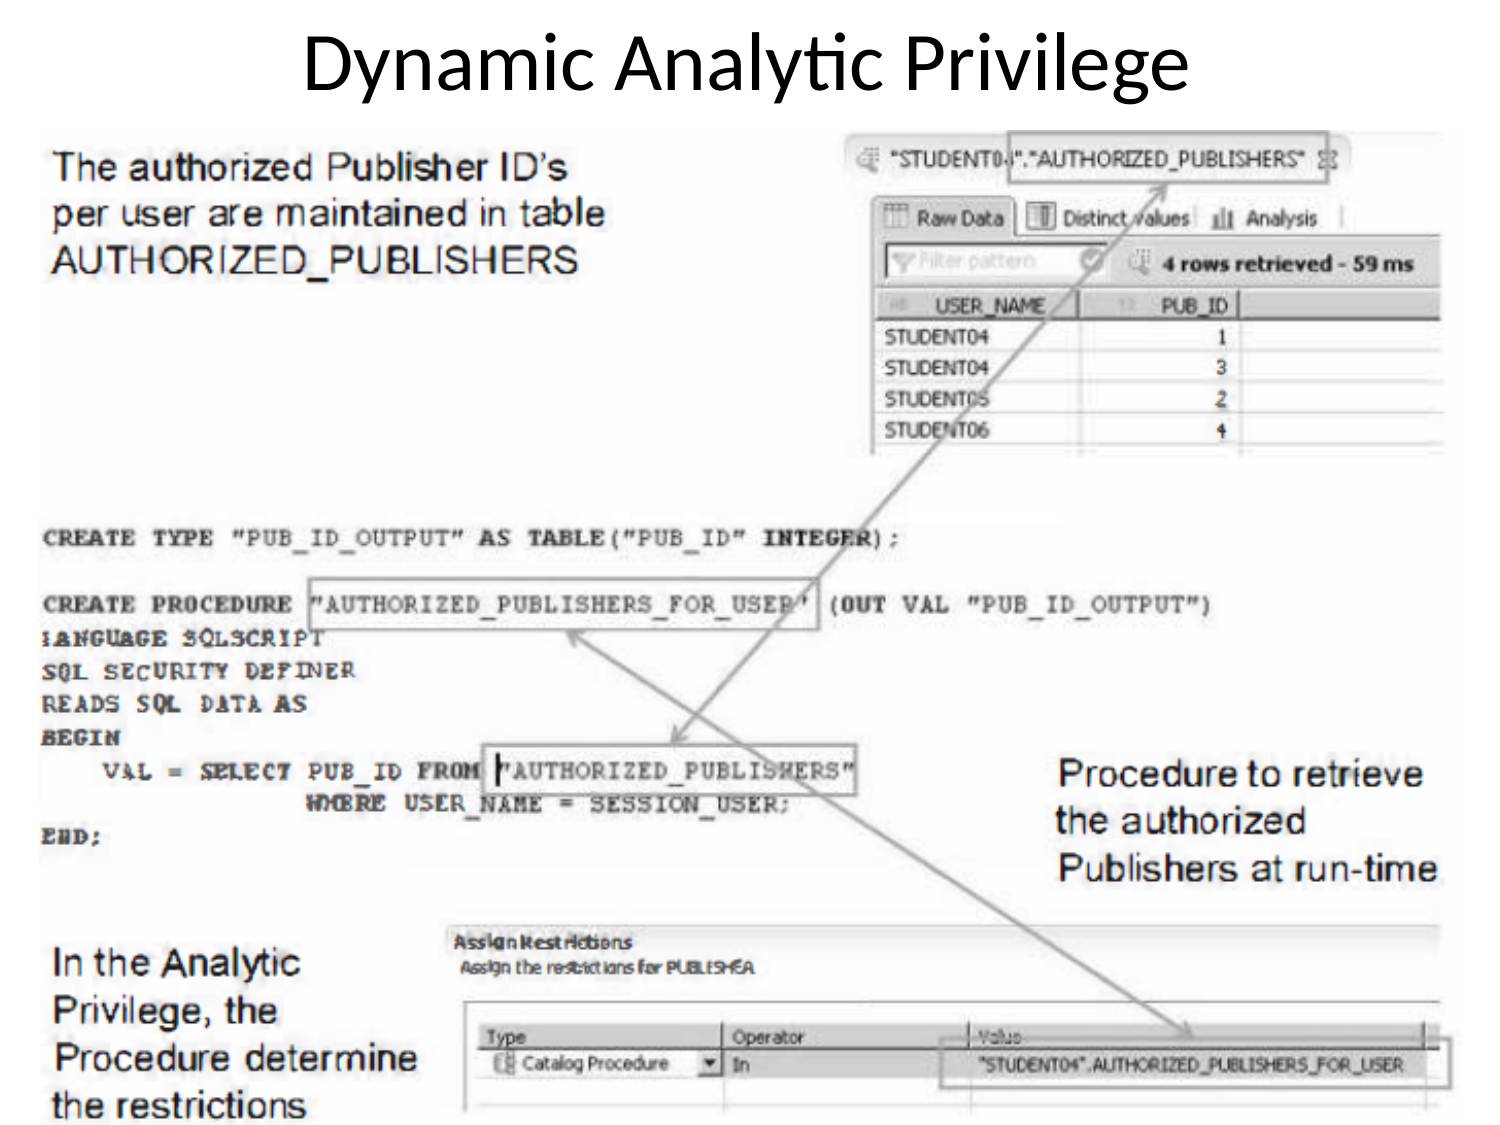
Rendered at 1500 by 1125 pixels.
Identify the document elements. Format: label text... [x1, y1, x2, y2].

picture [39, 129, 1463, 1125]
text_box Dynamic Analytic Privilege [287, 0, 1208, 115]
